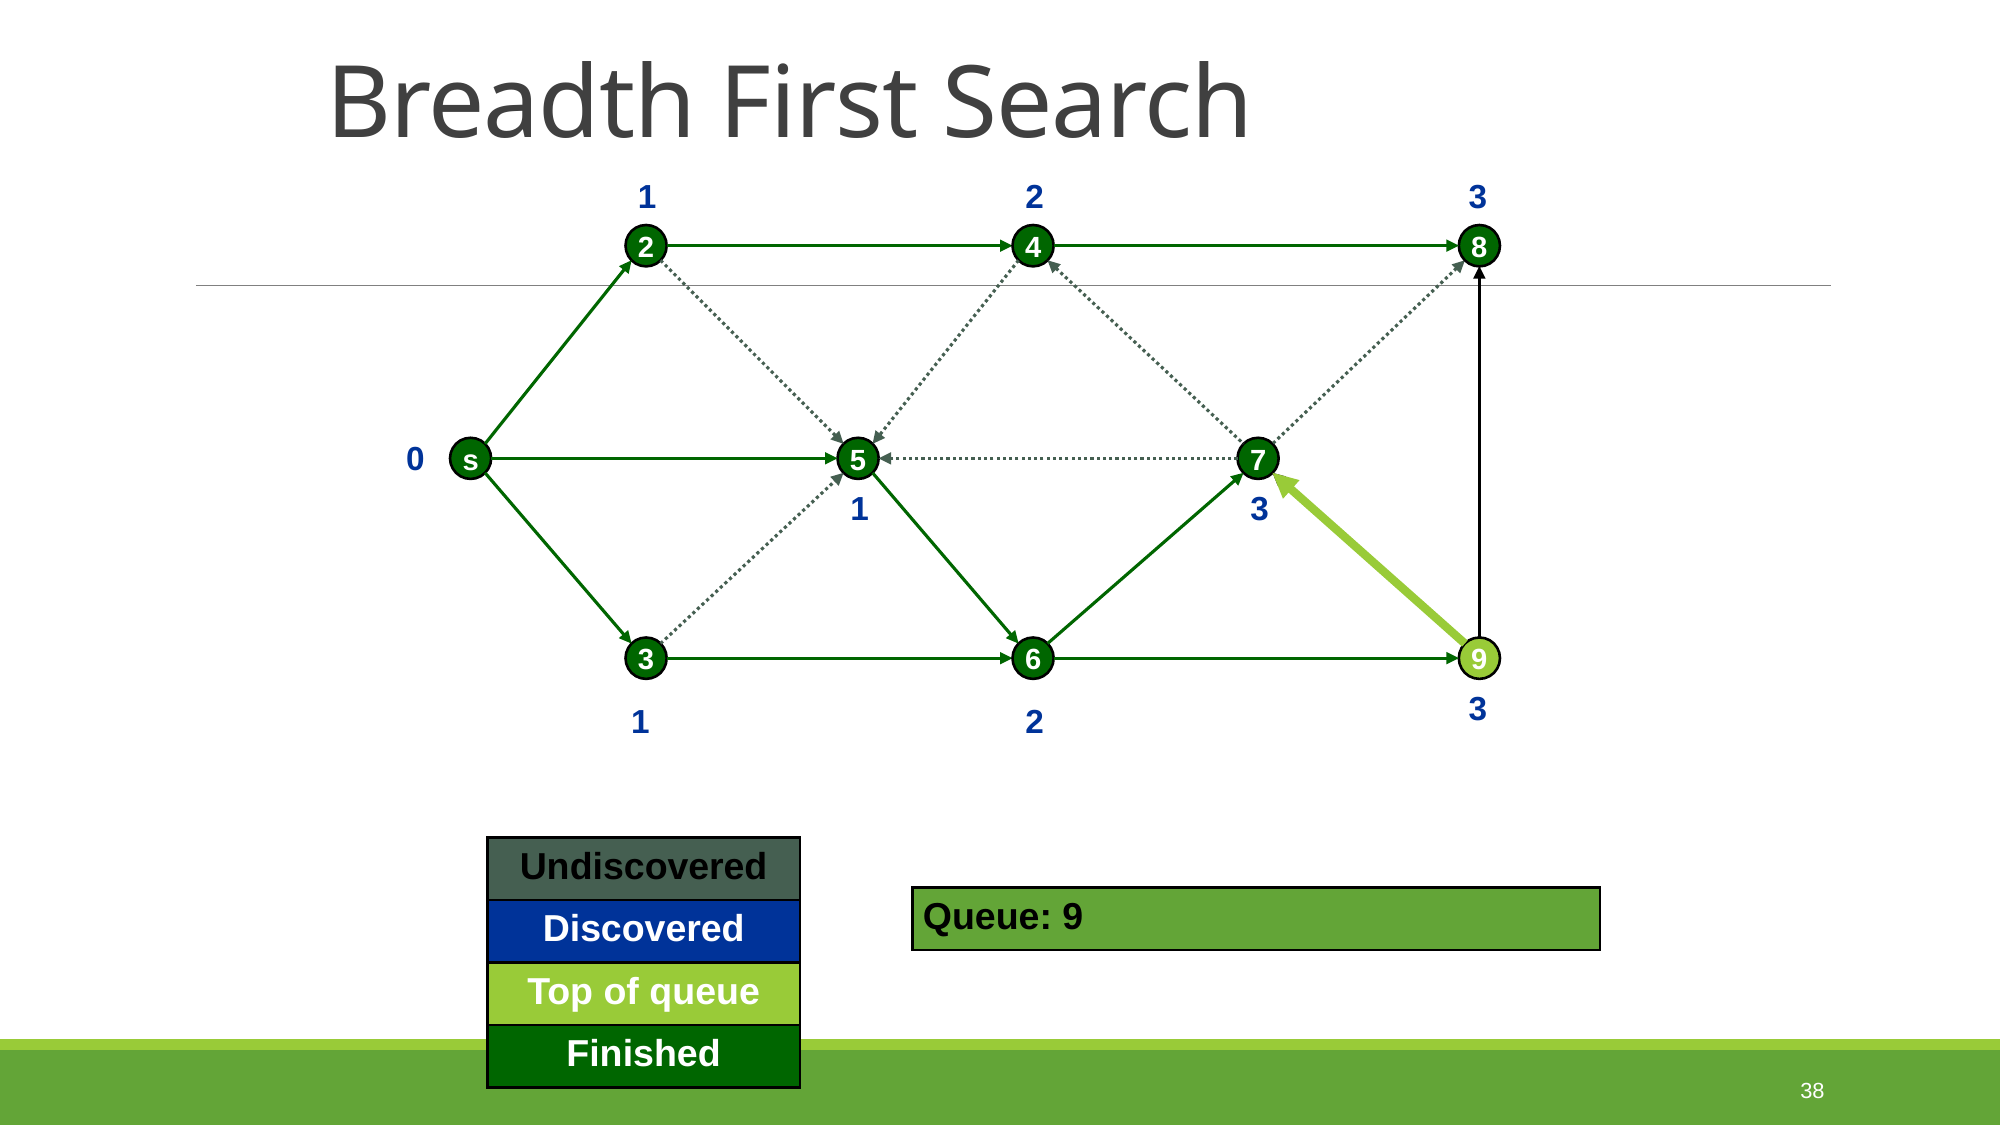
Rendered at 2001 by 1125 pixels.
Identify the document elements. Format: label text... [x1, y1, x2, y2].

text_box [1047, 473, 1244, 643]
slide_number 38 [1624, 1059, 1840, 1120]
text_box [1272, 473, 1466, 643]
text_box 8 [1459, 224, 1501, 267]
text_box 3 [625, 637, 667, 679]
text_box 4 [1012, 224, 1054, 267]
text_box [872, 473, 1019, 643]
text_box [872, 261, 1019, 443]
text_box Discovered [487, 899, 800, 962]
text_box s [450, 437, 491, 479]
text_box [484, 261, 632, 443]
text_box 1 [619, 174, 675, 216]
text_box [660, 261, 844, 443]
text_box Top of queue [487, 962, 800, 1025]
text_box 1 [853, 487, 869, 528]
text_box 1 [612, 699, 669, 741]
text_box 9 [1459, 637, 1501, 679]
text_box 3 [1254, 487, 1268, 528]
title Breadth First Search [311, 26, 1549, 166]
text_box 6 [1012, 637, 1054, 679]
text_box Undiscovered [487, 837, 800, 899]
text_box 2 [625, 224, 667, 267]
text_box 2 [1006, 174, 1063, 216]
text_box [660, 473, 844, 643]
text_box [484, 473, 632, 643]
text_box Finished [487, 1025, 800, 1088]
text_box 5 [837, 437, 879, 479]
text_box 2 [1006, 699, 1063, 741]
text_box 3 [1449, 174, 1506, 216]
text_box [1272, 261, 1466, 443]
text_box 0 [387, 437, 444, 478]
text_box Queue: 9 [912, 887, 1600, 950]
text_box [1047, 261, 1244, 443]
text_box 3 [1449, 687, 1506, 728]
text_box 7 [1237, 437, 1279, 479]
